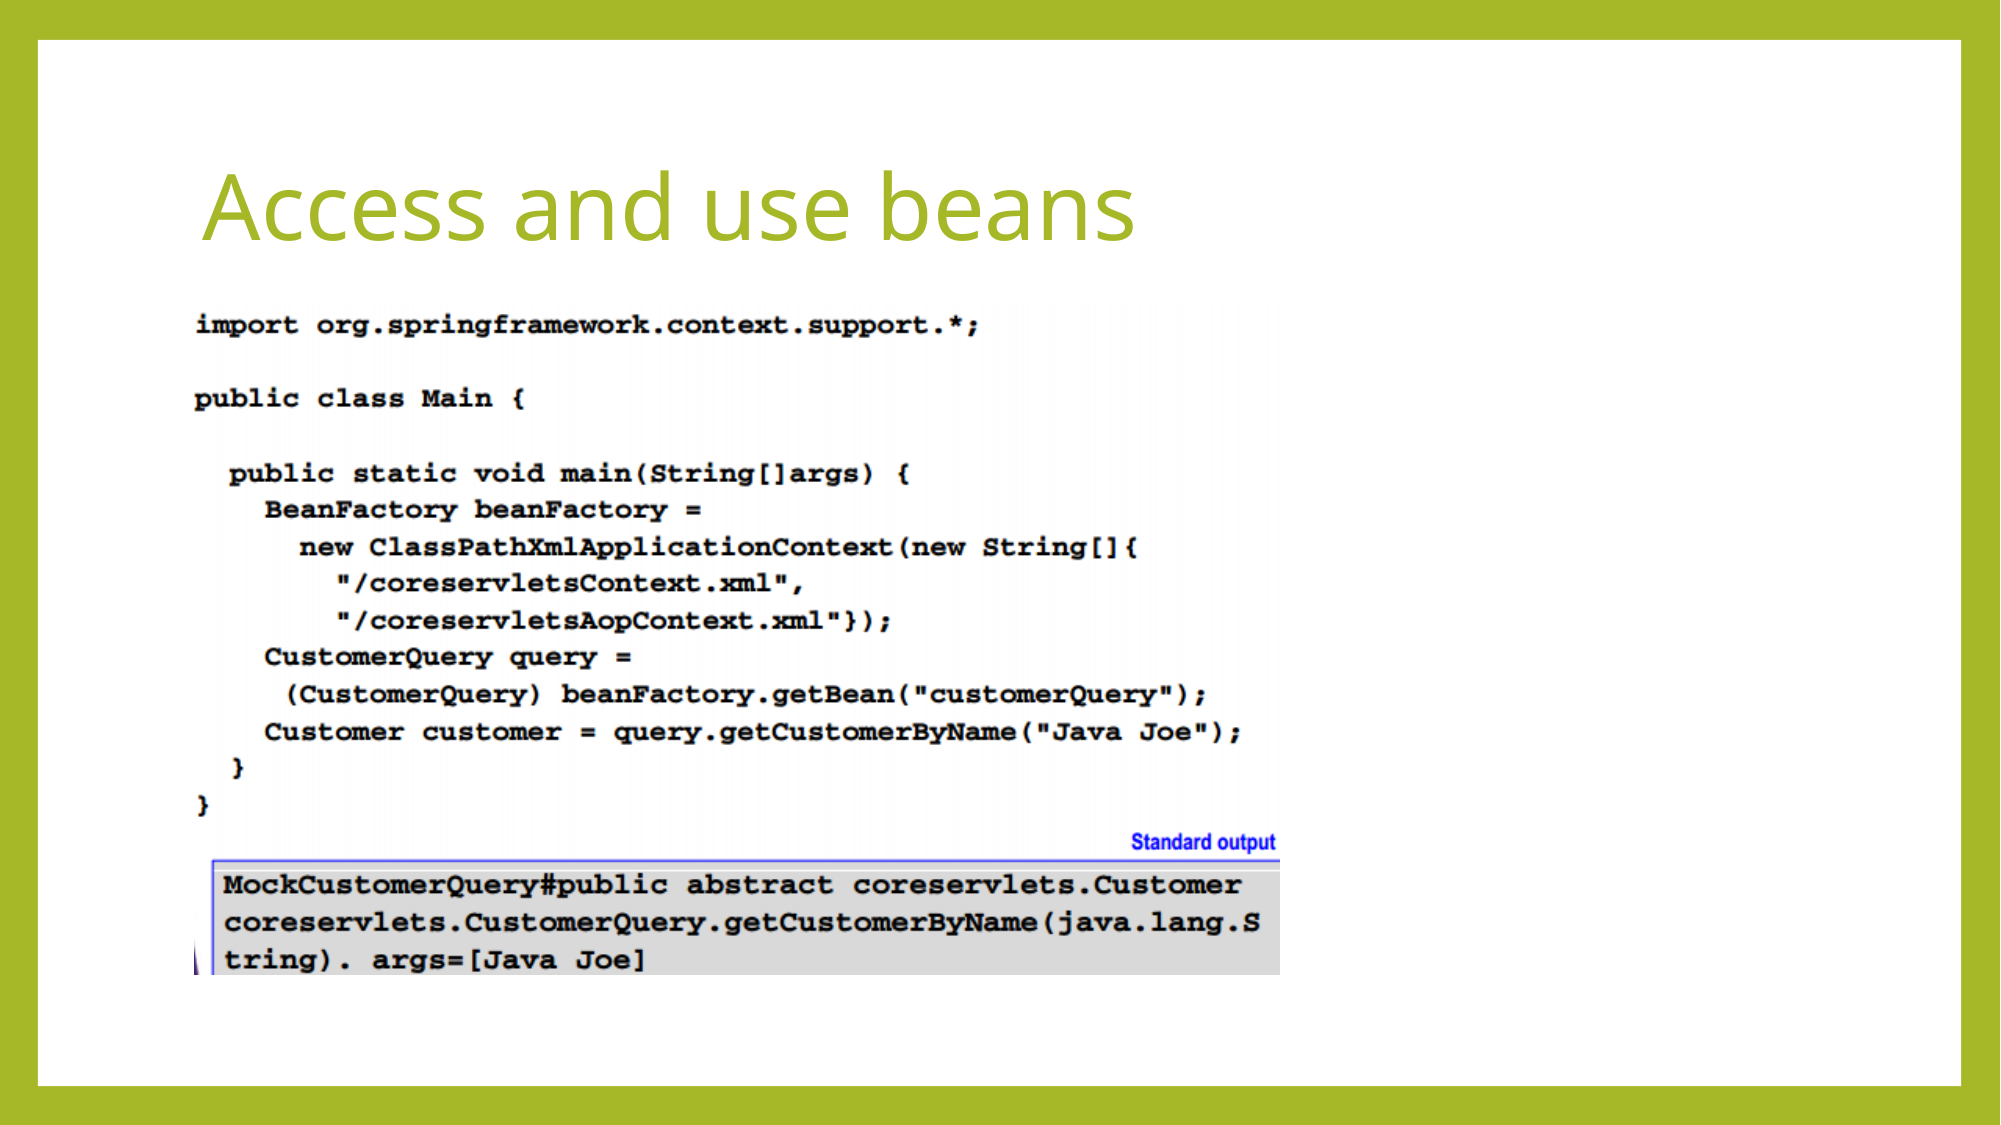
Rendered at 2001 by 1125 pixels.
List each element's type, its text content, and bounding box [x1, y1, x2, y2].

title Access and use beans [187, 99, 1808, 323]
picture [194, 302, 1280, 975]
